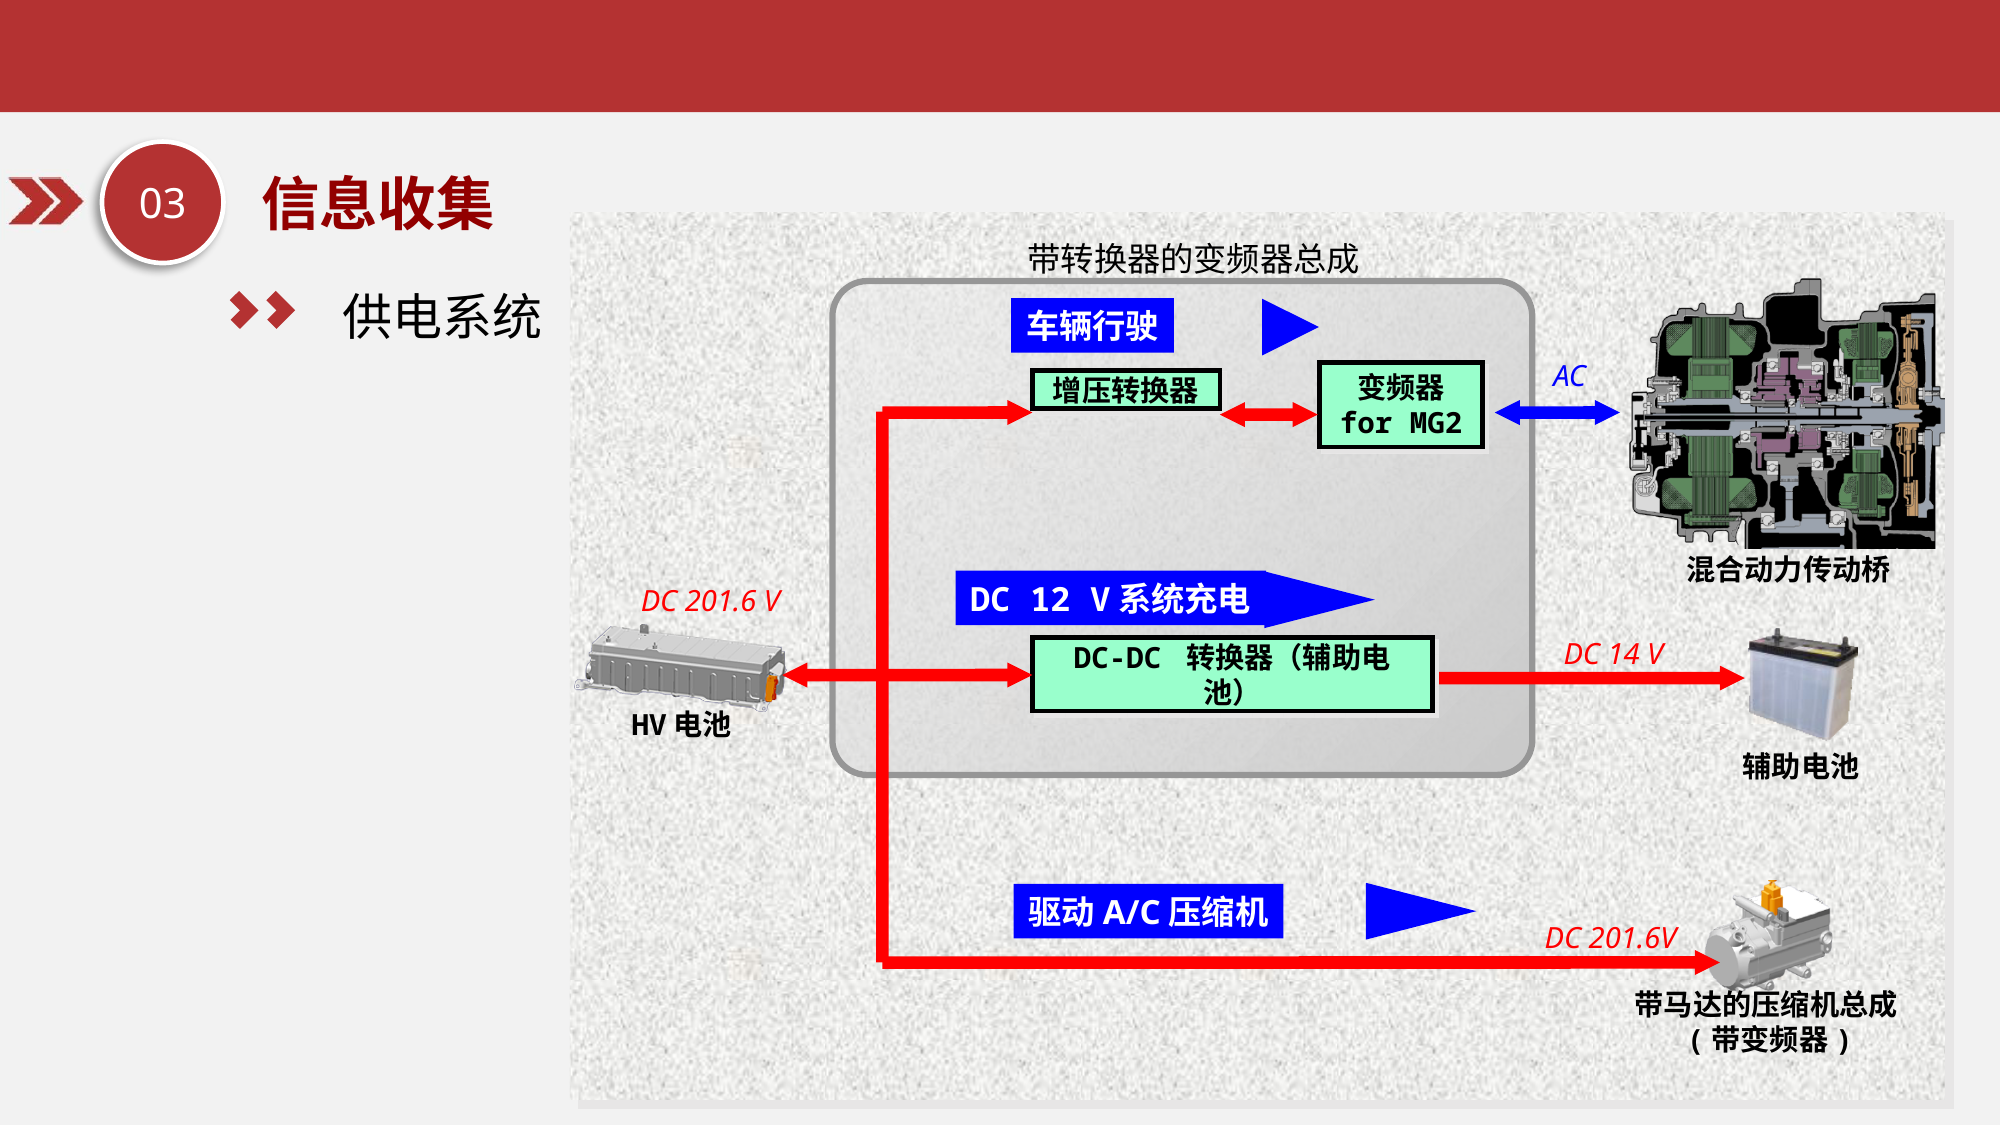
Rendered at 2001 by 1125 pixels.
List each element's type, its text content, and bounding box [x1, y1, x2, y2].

picture [1629, 278, 1945, 549]
text_box [264, 289, 297, 331]
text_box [1010, 298, 1319, 356]
text_box [1494, 408, 1620, 417]
text_box [569, 212, 1945, 574]
text_box [832, 676, 882, 775]
text_box [883, 400, 1945, 978]
text_box 增压转换器 [1032, 370, 1220, 409]
text_box DC 14 V [1507, 628, 1720, 678]
text_box 信息收集 [246, 159, 510, 245]
text_box DC 201.6V [1469, 912, 1705, 963]
text_box 带转换器的变频器总成 [1012, 230, 1376, 286]
text_box 变频器 for MG2 [1319, 362, 1483, 448]
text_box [969, 570, 1375, 629]
text_box [228, 289, 261, 331]
text_box AC [1507, 349, 1629, 400]
text_box [883, 408, 1033, 417]
text_box DC-DC 转换器（辅助电池） [1032, 637, 1433, 711]
text_box DC 201.6 V [569, 574, 852, 625]
text_box 混合动力传动桥 [1644, 549, 1933, 594]
picture [1748, 628, 1858, 741]
text_box 带马达的压缩机总成(带变频器) [1594, 978, 1945, 1064]
picture [574, 624, 787, 712]
text_box HV电池 [616, 712, 747, 749]
text_box 03 [100, 140, 225, 265]
text_box [1219, 410, 1318, 419]
picture [1705, 880, 1833, 993]
text_box 供电系统 [327, 278, 558, 353]
picture [0, 169, 88, 240]
text_box [832, 280, 1533, 678]
text_box [787, 670, 1033, 680]
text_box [1011, 882, 1477, 940]
text_box [883, 676, 1533, 775]
text_box [569, 625, 1945, 1100]
text_box [0, 0, 2000, 113]
text_box [1437, 673, 1745, 683]
text_box 辅助电池 [1657, 740, 1945, 791]
